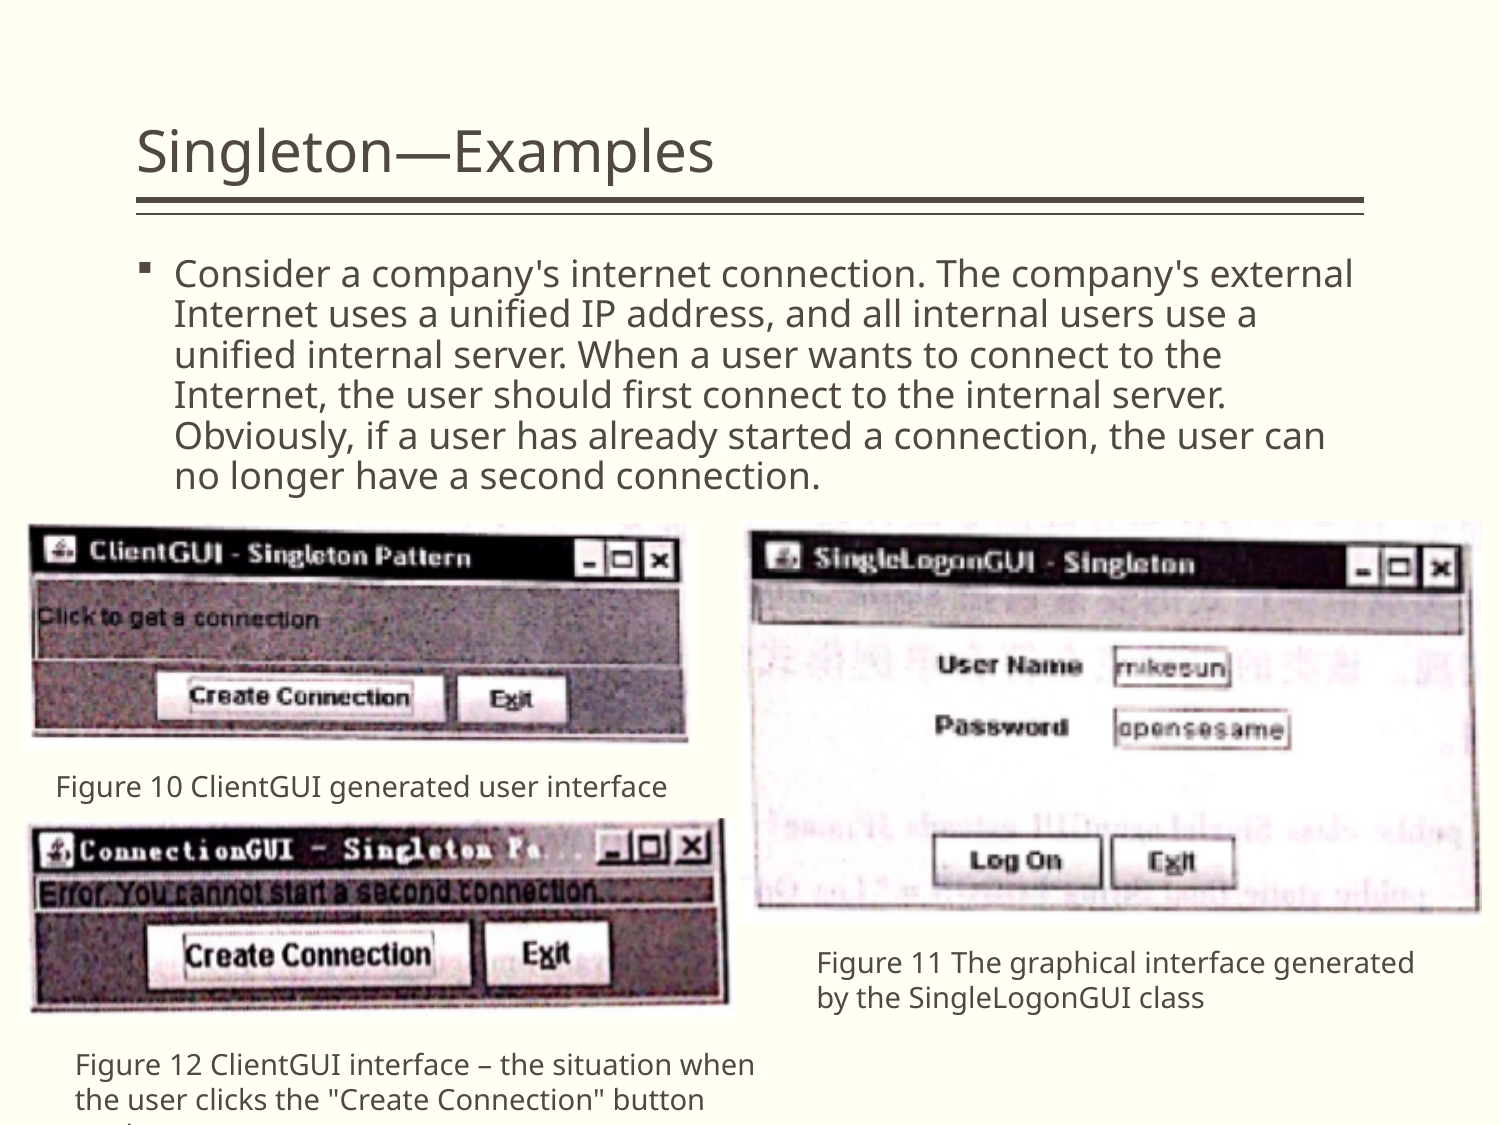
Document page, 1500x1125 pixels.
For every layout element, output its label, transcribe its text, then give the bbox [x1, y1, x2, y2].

picture [25, 818, 735, 1017]
text_box Figure 12 ClientGUI interface – the situation when the user clicks the "Create Connection" button again [60, 1039, 792, 1125]
title Singleton—Examples [135, 12, 1364, 193]
picture [25, 523, 692, 748]
text_box Figure 11 The graphical interface generated by the SingleLogonGUI class [801, 936, 1454, 1022]
picture [740, 521, 1482, 924]
text_box Figure 10 ClientGUI generated user interface [40, 760, 691, 811]
list Consider a company's internet connection. The company's external Internet uses a unified IP address, and all internal users use a unified internal server. When a user wants to connect to the Internet, the user should first connect to the internal server. Obviously, if a user has already started a connection, the user can no longer have a second connection. [136, 247, 1365, 564]
